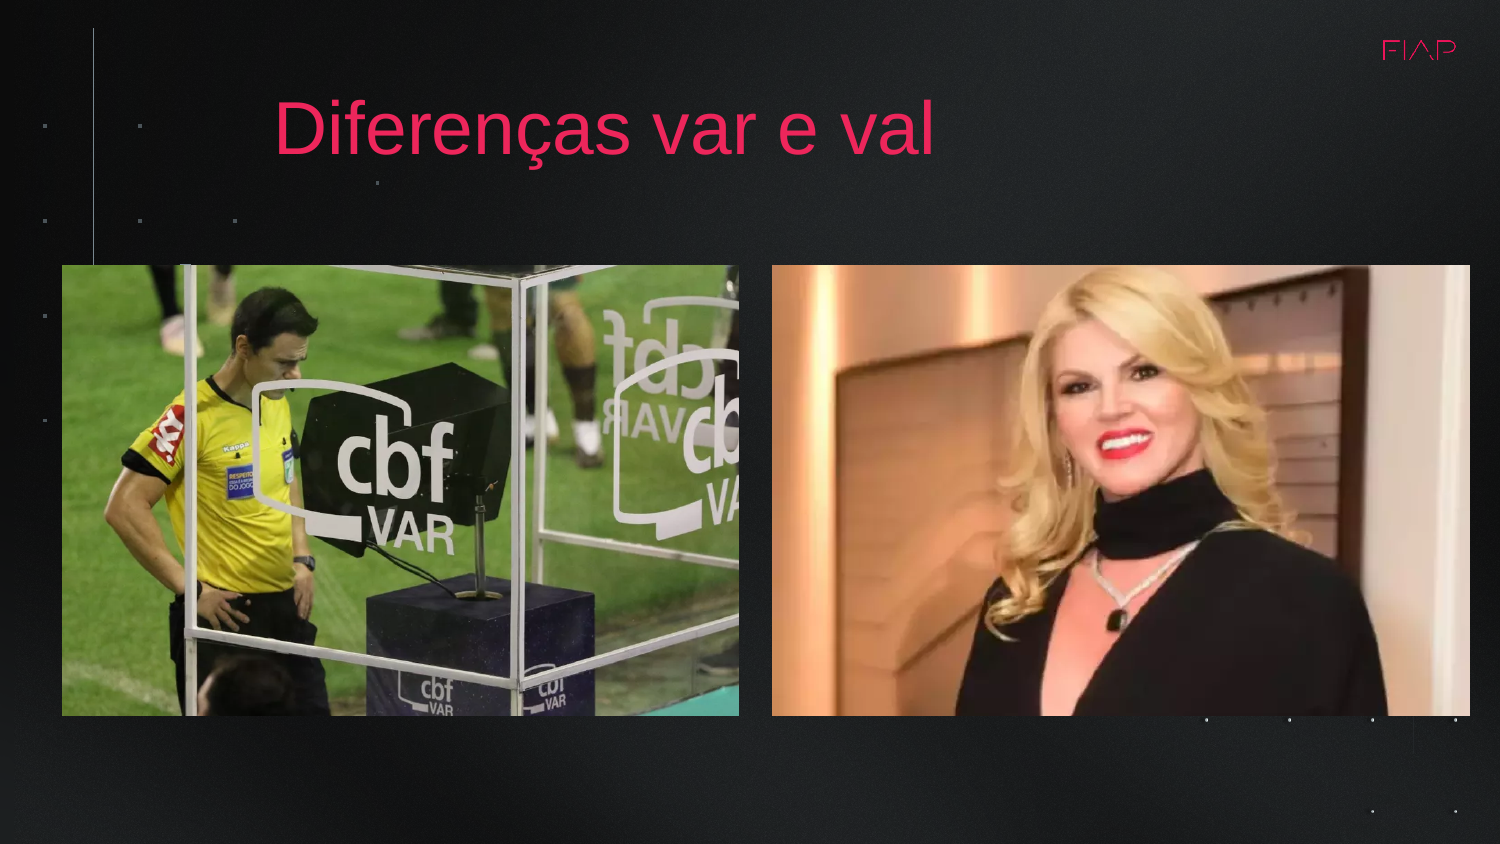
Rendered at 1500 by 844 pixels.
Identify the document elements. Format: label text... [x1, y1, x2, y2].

picture [0, 0, 1500, 844]
text_box Diferenças var e val [383, 72, 1277, 177]
